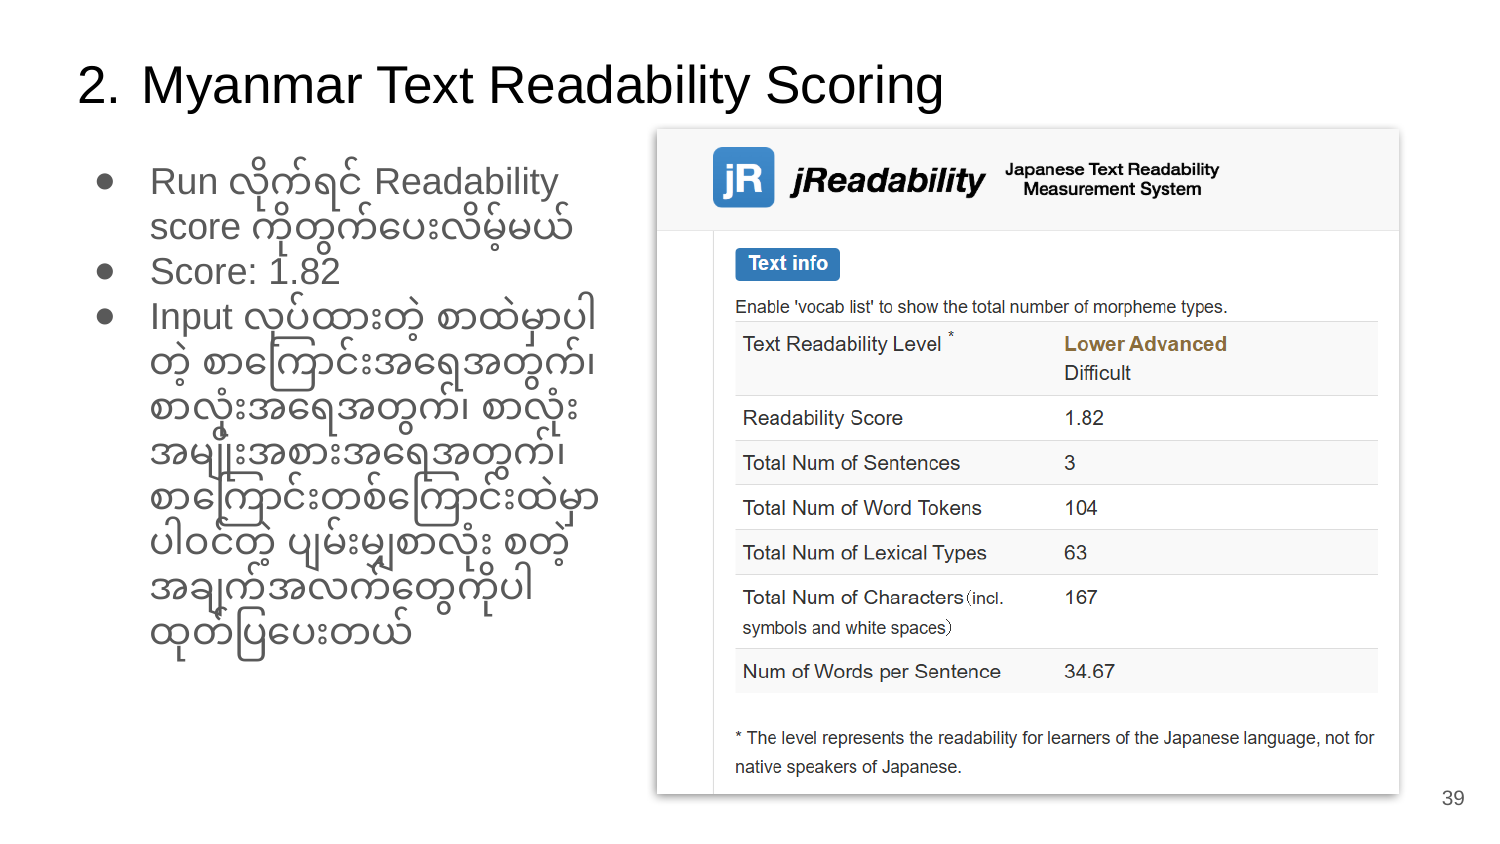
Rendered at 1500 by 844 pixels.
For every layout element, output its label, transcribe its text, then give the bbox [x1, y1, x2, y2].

slide_number ‹#› [1389, 764, 1480, 830]
title Myanmar Text Readability Scoring [51, 35, 1449, 130]
picture [656, 129, 1399, 794]
text_box Run လိုက်ရင် Readability score ကိုတွက်ပေးလိမ့်မယ် Score: 1.82 Input လုပ်ထားတဲ့ စာထဲမှာပါတဲ့ စာကြောင်းအရေအတွက်၊ စာလုံးအရေအတွက်၊ စာလုံးအမျိုးအစားအရေအတွက်၊ စာကြောင်းတစ်ကြောင်းထဲမှာ ပါဝင်တဲ့ ပျမ်းမျှစာလုံး စတဲ့ အချက်အလက်တွေကိုပါ ထုတ်ပြပေးတယ် [59, 142, 633, 775]
